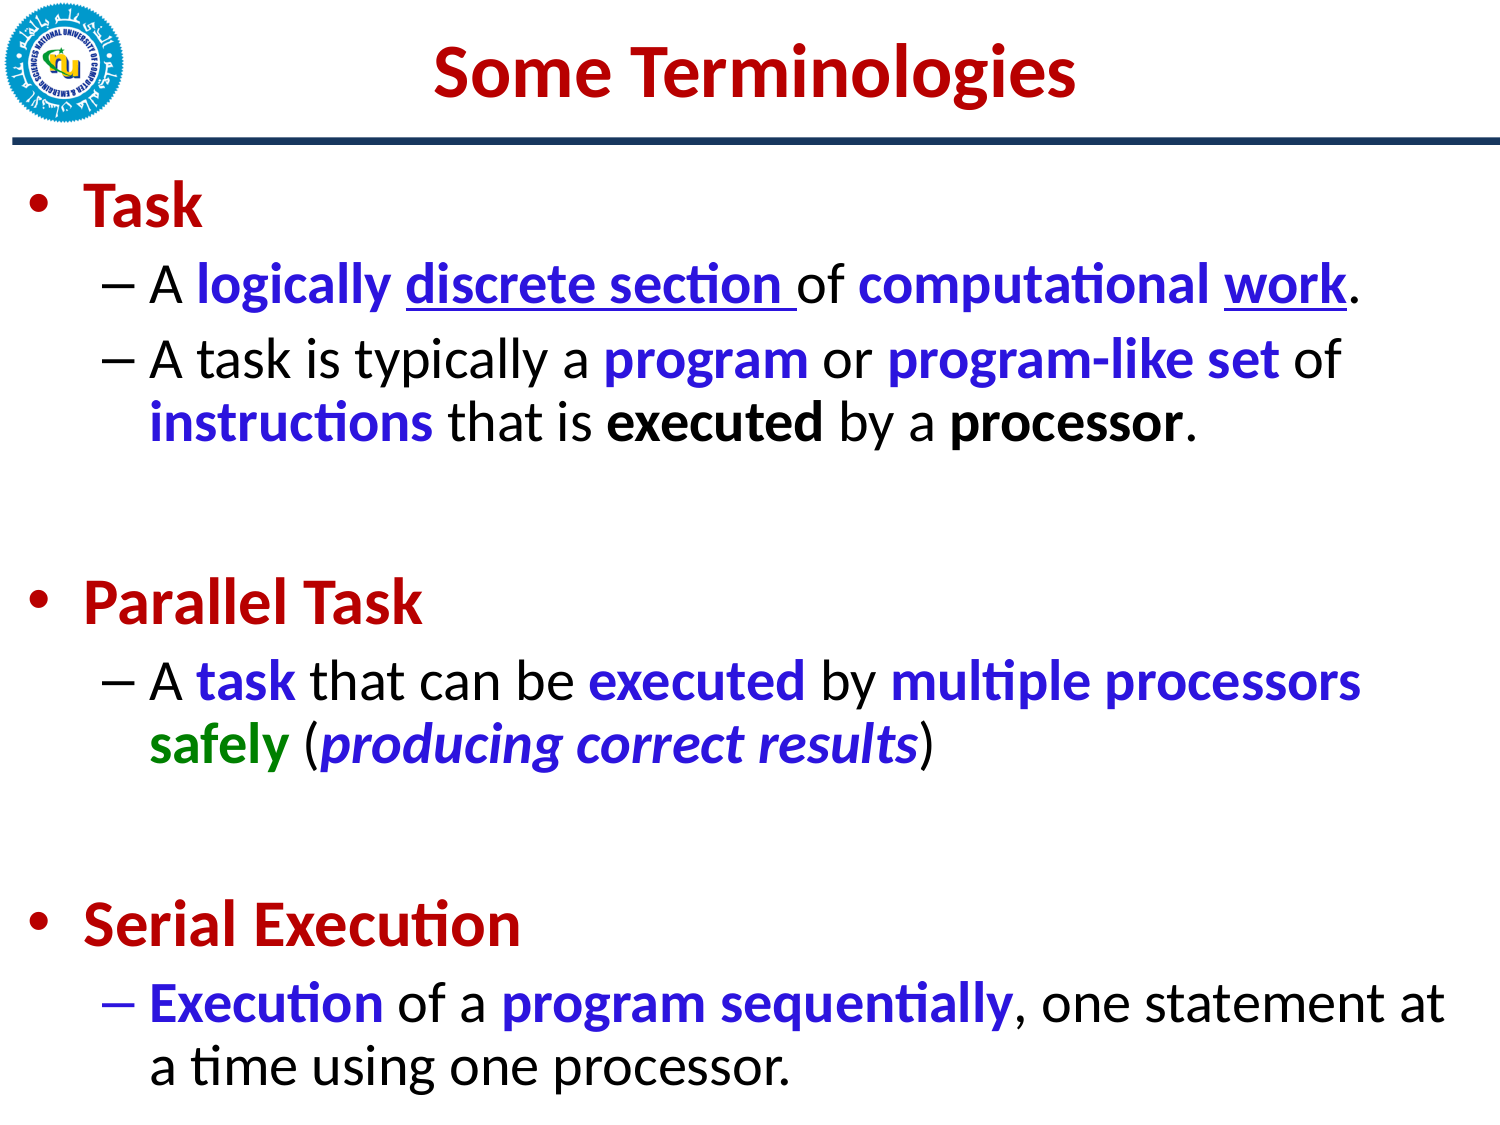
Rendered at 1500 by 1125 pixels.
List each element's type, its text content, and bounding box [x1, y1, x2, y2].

list Task A logically discrete section of computational work. A task is typically a program or program-like set of instructions that is executed by a processor. Parallel Task A task that can be executed by multiple processors safely (producing correct results) Serial Execution Execution of a program sequentially, one statement at a time using one processor. [12, 162, 1500, 1113]
title Some Terminologies [12, 12, 1500, 120]
text_box [10, 135, 1500, 147]
picture [4, 2, 124, 123]
